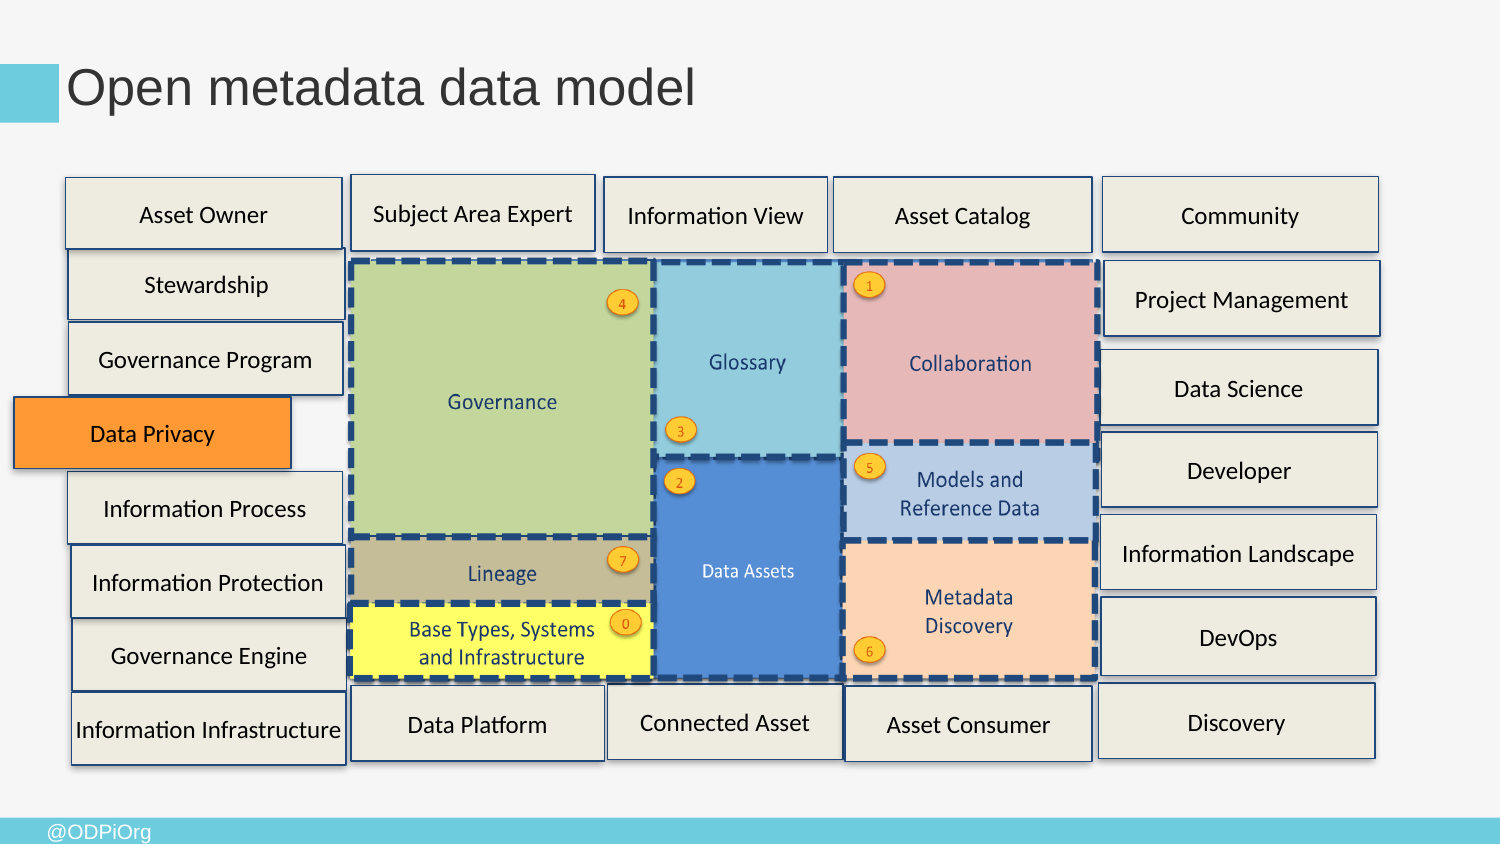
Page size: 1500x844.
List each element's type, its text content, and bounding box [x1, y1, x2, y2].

text_box Governance Program [68, 322, 336, 395]
text_box Subject Area Expert [351, 174, 596, 251]
picture [341, 255, 1105, 689]
text_box Asset Consumer [845, 696, 1093, 762]
text_box Asset Catalog [833, 176, 1093, 253]
text_box Governance Engine [71, 625, 336, 691]
text_box Connected Asset [609, 696, 839, 760]
text_box Developer [1109, 433, 1378, 508]
text_box Information Process [67, 471, 336, 544]
text_box Project Management [1109, 260, 1380, 336]
text_box Community [1102, 176, 1379, 252]
text_box Data Platform [351, 696, 605, 762]
text_box Data Science [1109, 349, 1378, 425]
text_box Information Landscape [1109, 514, 1377, 590]
text_box Information Protection [70, 544, 336, 618]
text_box Asset Owner [65, 177, 343, 249]
text_box Information View [604, 176, 828, 253]
text_box Data Privacy [14, 397, 292, 469]
title Open metadata data model [51, 37, 1449, 131]
text_box Information Infrastructure [71, 692, 347, 766]
text_box Discovery [1098, 683, 1375, 759]
text_box Stewardship [68, 258, 336, 320]
text_box DevOps [1109, 597, 1376, 676]
